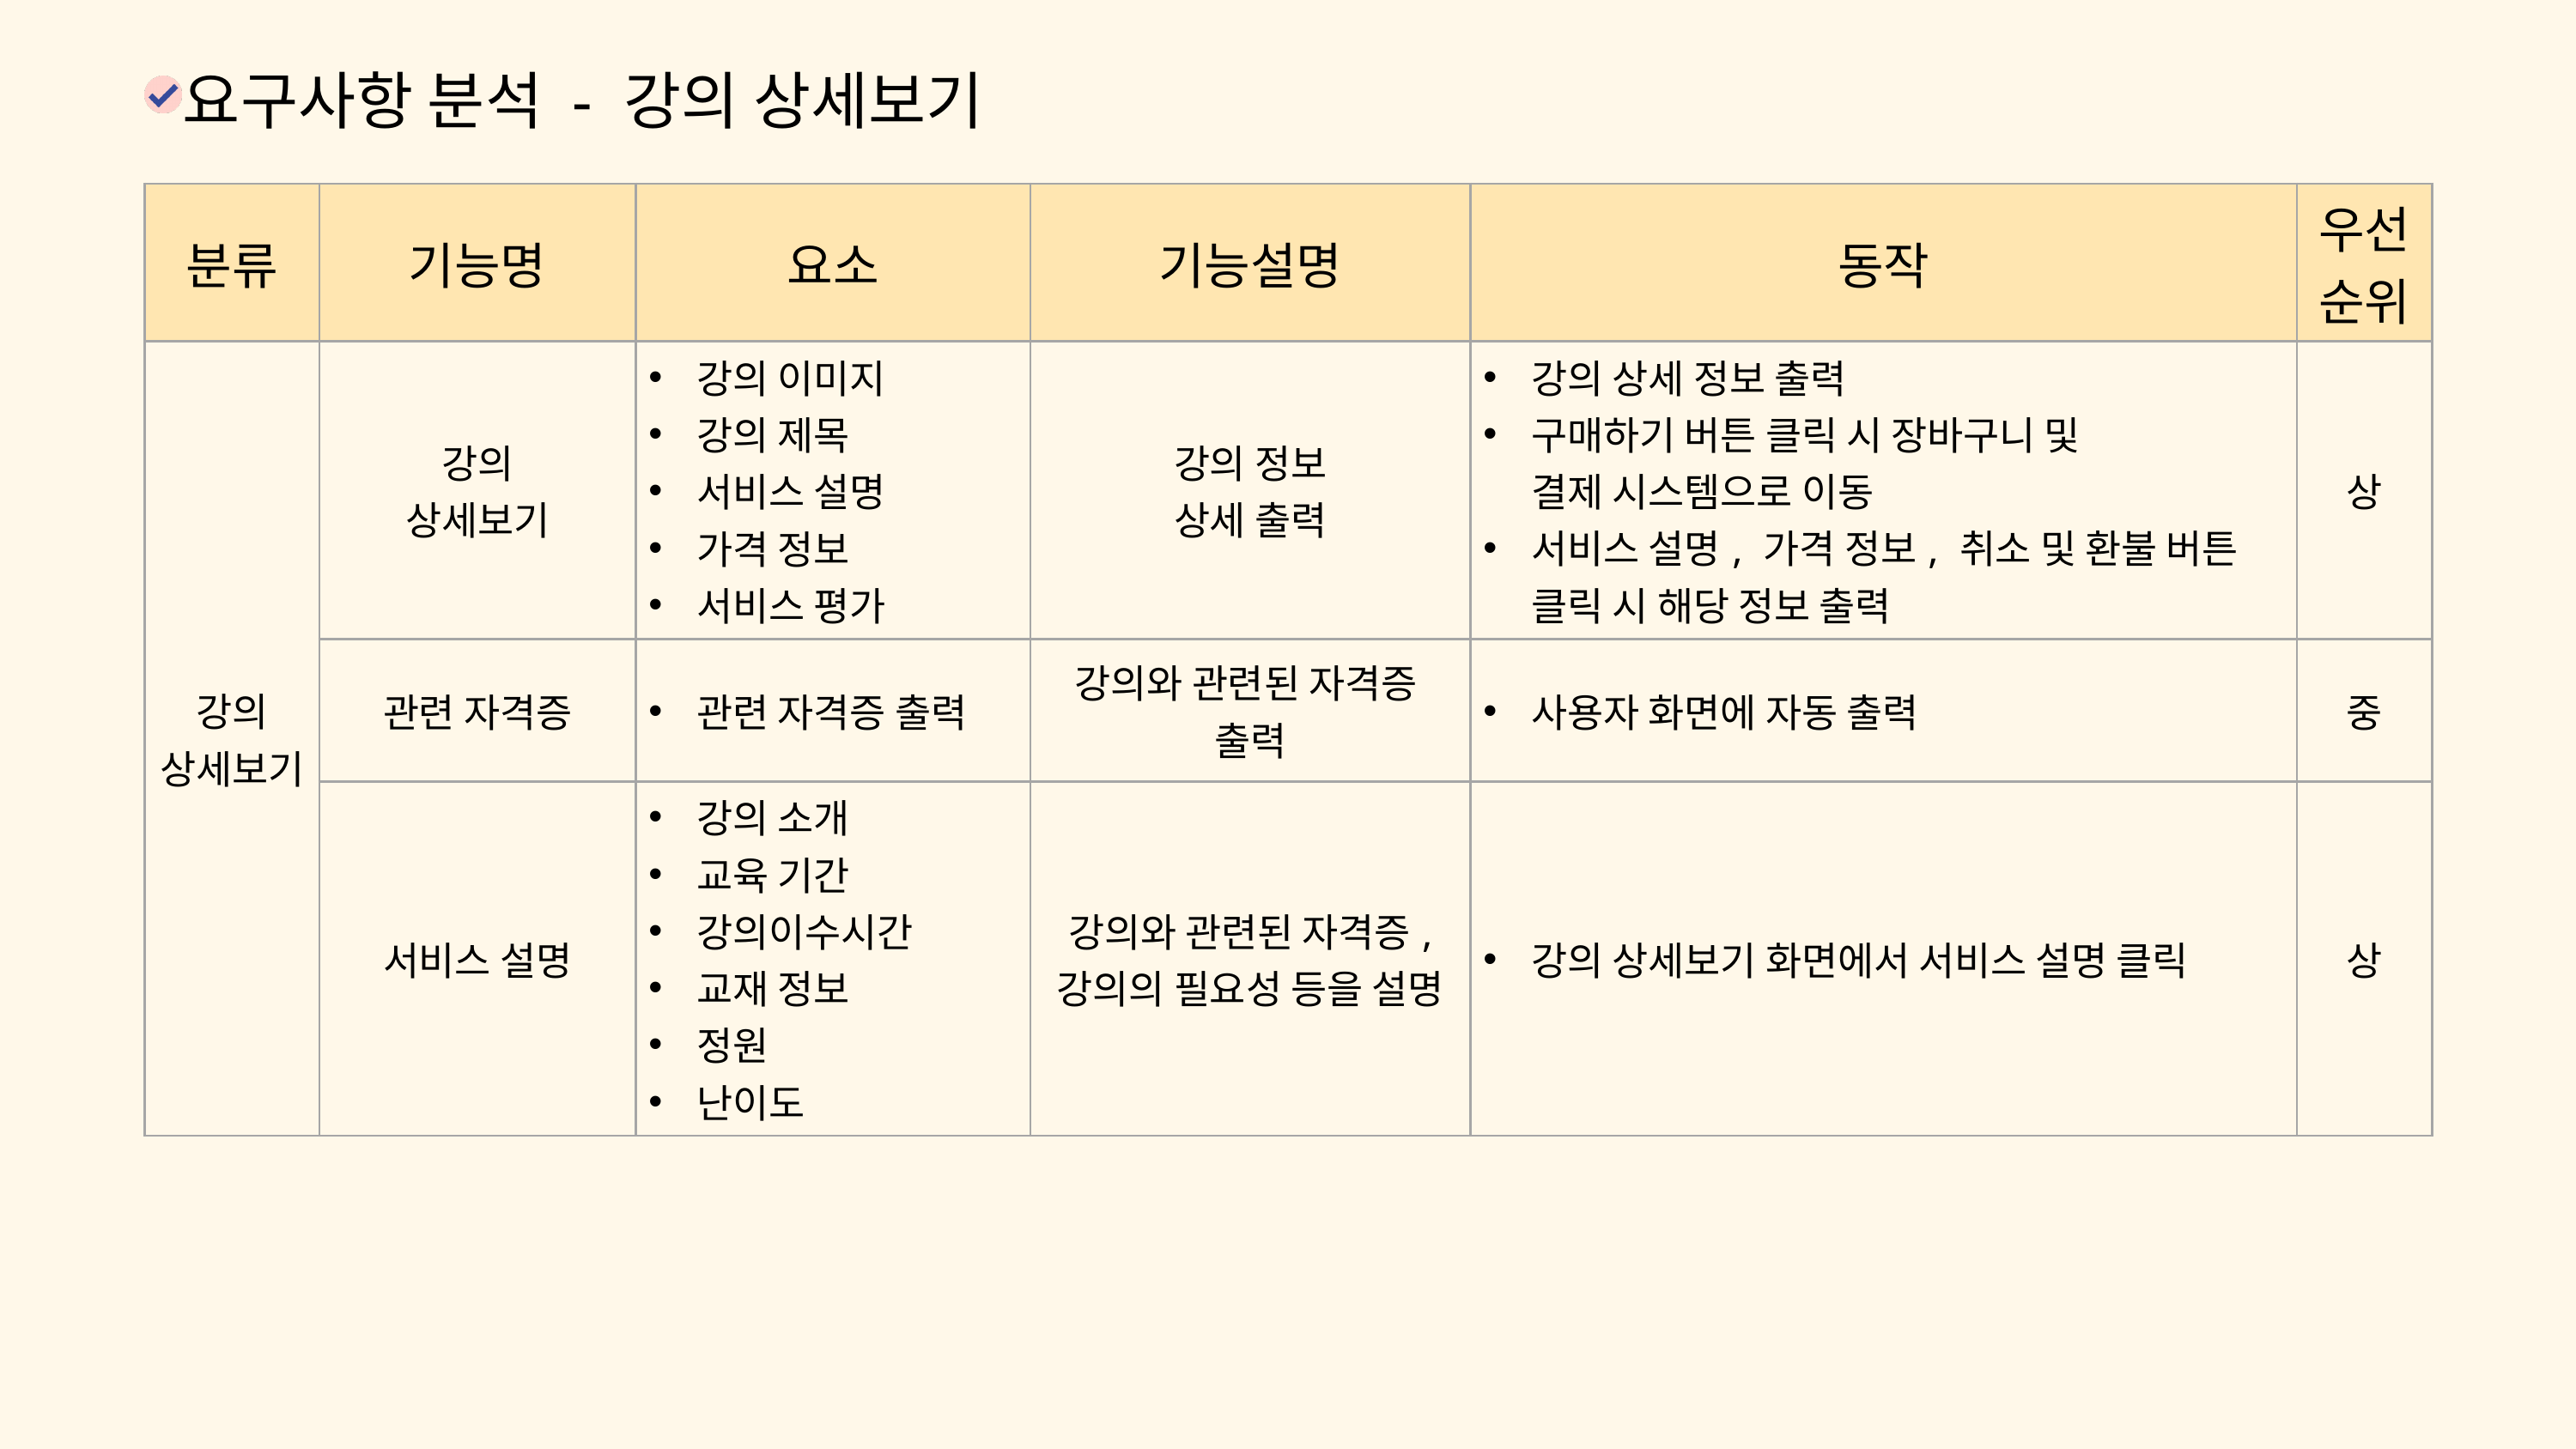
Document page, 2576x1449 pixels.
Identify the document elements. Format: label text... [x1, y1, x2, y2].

table_cell 강의 상세보기 화면에서 서비스 설명 클릭 [1472, 783, 2296, 1135]
table_header 동작 [1472, 185, 2296, 340]
table_cell 강의 상세보기 [320, 343, 635, 638]
table_cell 관련 자격증 [320, 640, 635, 780]
table_header 기능명 [320, 185, 635, 340]
table_cell 사용자 화면에 자동 출력 [1472, 640, 2296, 780]
table_cell 강의 이미지 강의 제목 서비스 설명 가격 정보 서비스 평가 [637, 343, 1030, 638]
table_cell 강의 소개 교육 기간 강의이수시간 교재 정보 정원 난이도 [637, 783, 1030, 1135]
table_cell 중 [2298, 640, 2431, 780]
table_header 분류 [146, 185, 319, 340]
table_header 기능설명 [1031, 185, 1469, 340]
table_cell 서비스 설명 [320, 783, 635, 1135]
table_cell 상 [2298, 343, 2431, 638]
table_cell 관련 자격증 출력 [637, 640, 1030, 780]
table_cell 상 [2298, 783, 2431, 1135]
table_cell 강의와 관련된 자격증 출력 [1031, 640, 1469, 780]
table_header 요소 [637, 185, 1030, 340]
text_box 요구사항 분석 - 강의 상세보기 [172, 48, 996, 136]
table_header 우선순위 [2298, 185, 2431, 340]
table_cell 강의 정보 상세 출력 [1031, 343, 1469, 638]
picture [144, 76, 182, 113]
table_cell 강의 상세보기 [146, 343, 319, 1135]
table_cell 강의 상세 정보 출력 구매하기 버튼 클릭 시 장바구니 및 결제 시스템으로 이동 서비스 설명, 가격 정보, 취소 및 환불 버튼 클릭 시 해당 정보 출력 [1472, 343, 2296, 638]
table_cell 강의와 관련된 자격증, 강의의 필요성 등을 설명 [1031, 783, 1469, 1135]
